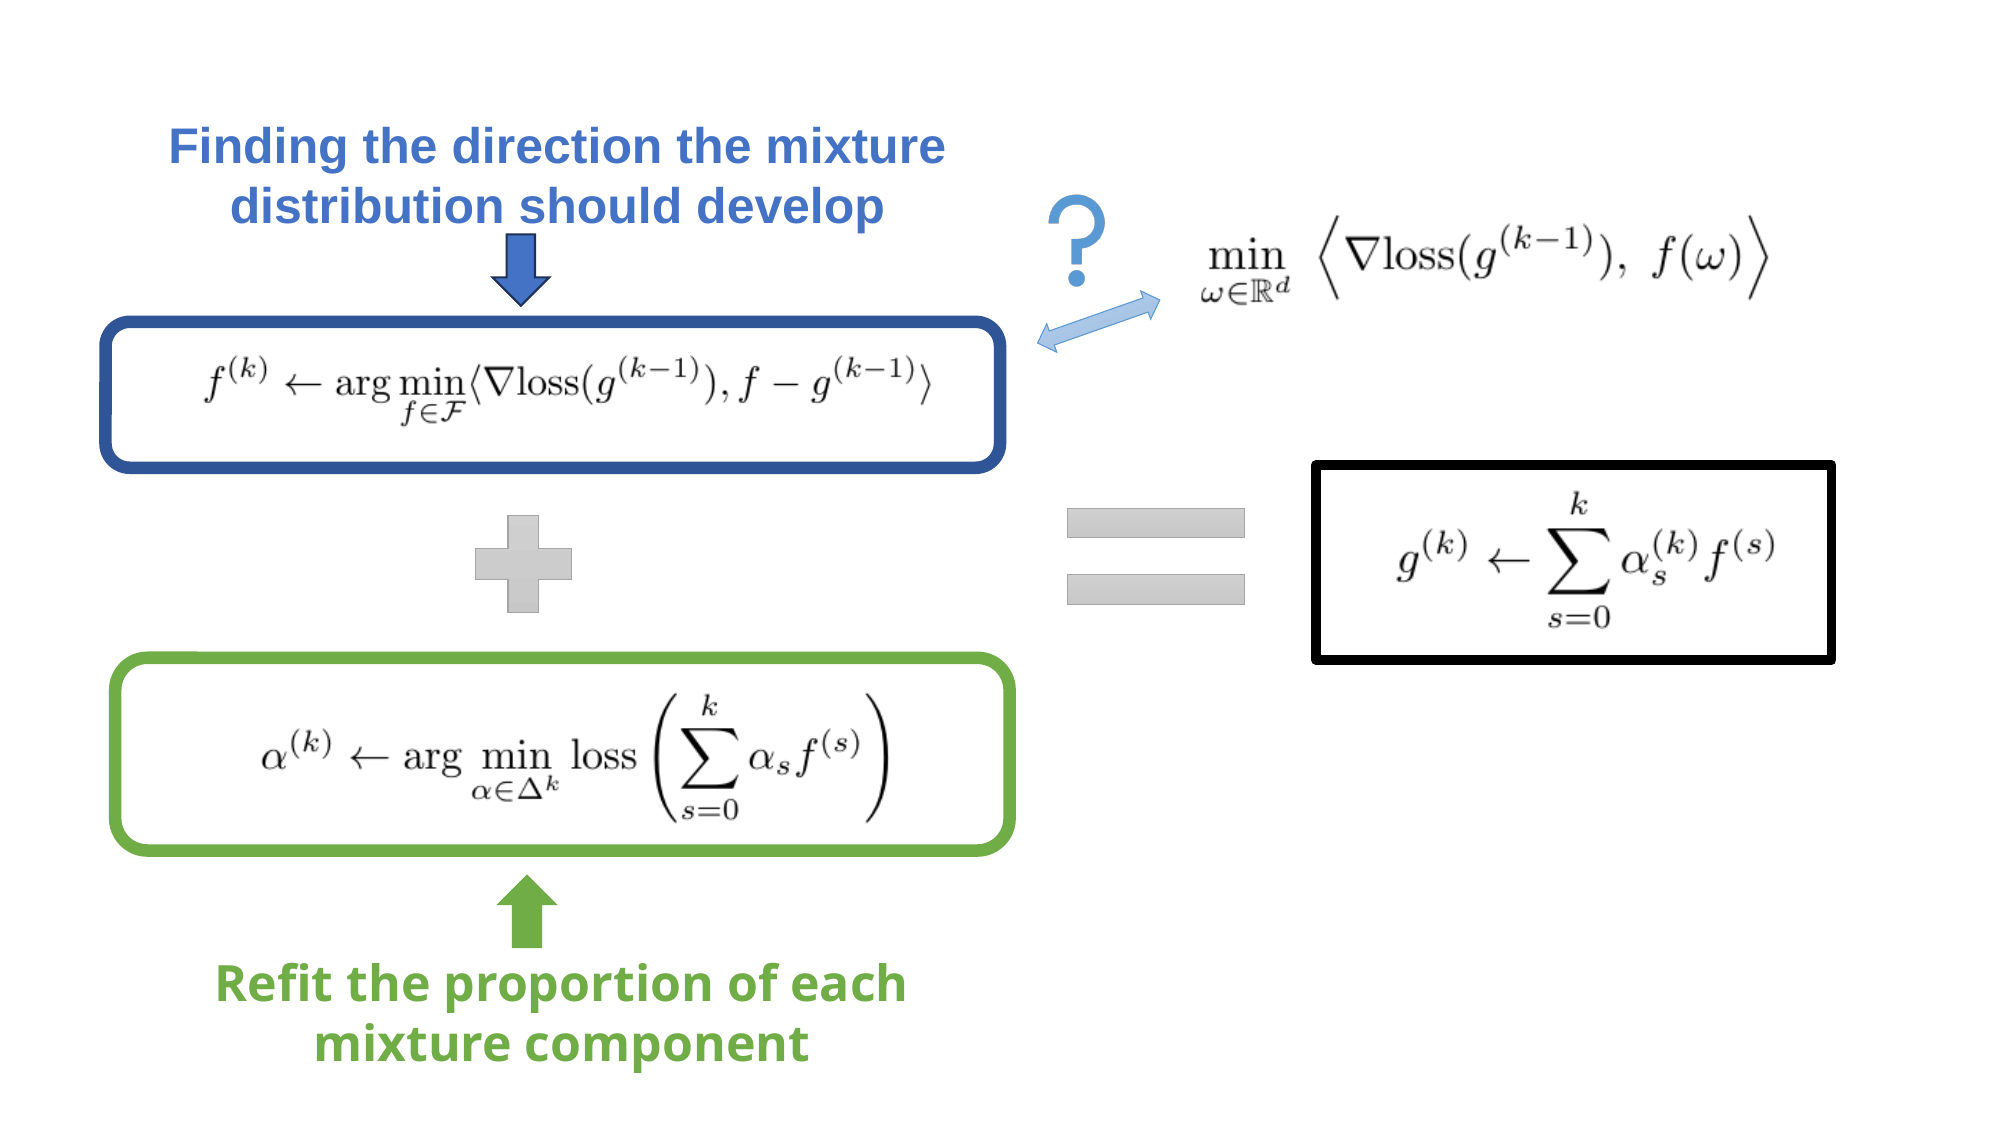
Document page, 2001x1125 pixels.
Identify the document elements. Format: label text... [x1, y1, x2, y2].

text_box [496, 874, 558, 949]
text_box [1036, 289, 1161, 354]
text_box [475, 515, 572, 613]
text_box [1067, 574, 1245, 605]
text_box [114, 656, 1011, 852]
picture [1017, 181, 1136, 300]
picture [1177, 197, 1773, 321]
picture [174, 343, 951, 444]
text_box [104, 320, 1002, 469]
picture [201, 691, 904, 828]
text_box [490, 233, 552, 308]
picture [1320, 469, 1827, 656]
text_box Finding the direction the mixture distribution should develop [115, 106, 1000, 264]
text_box [1067, 508, 1245, 538]
text_box Refit the proportion of each mixture component [105, 944, 1018, 1102]
